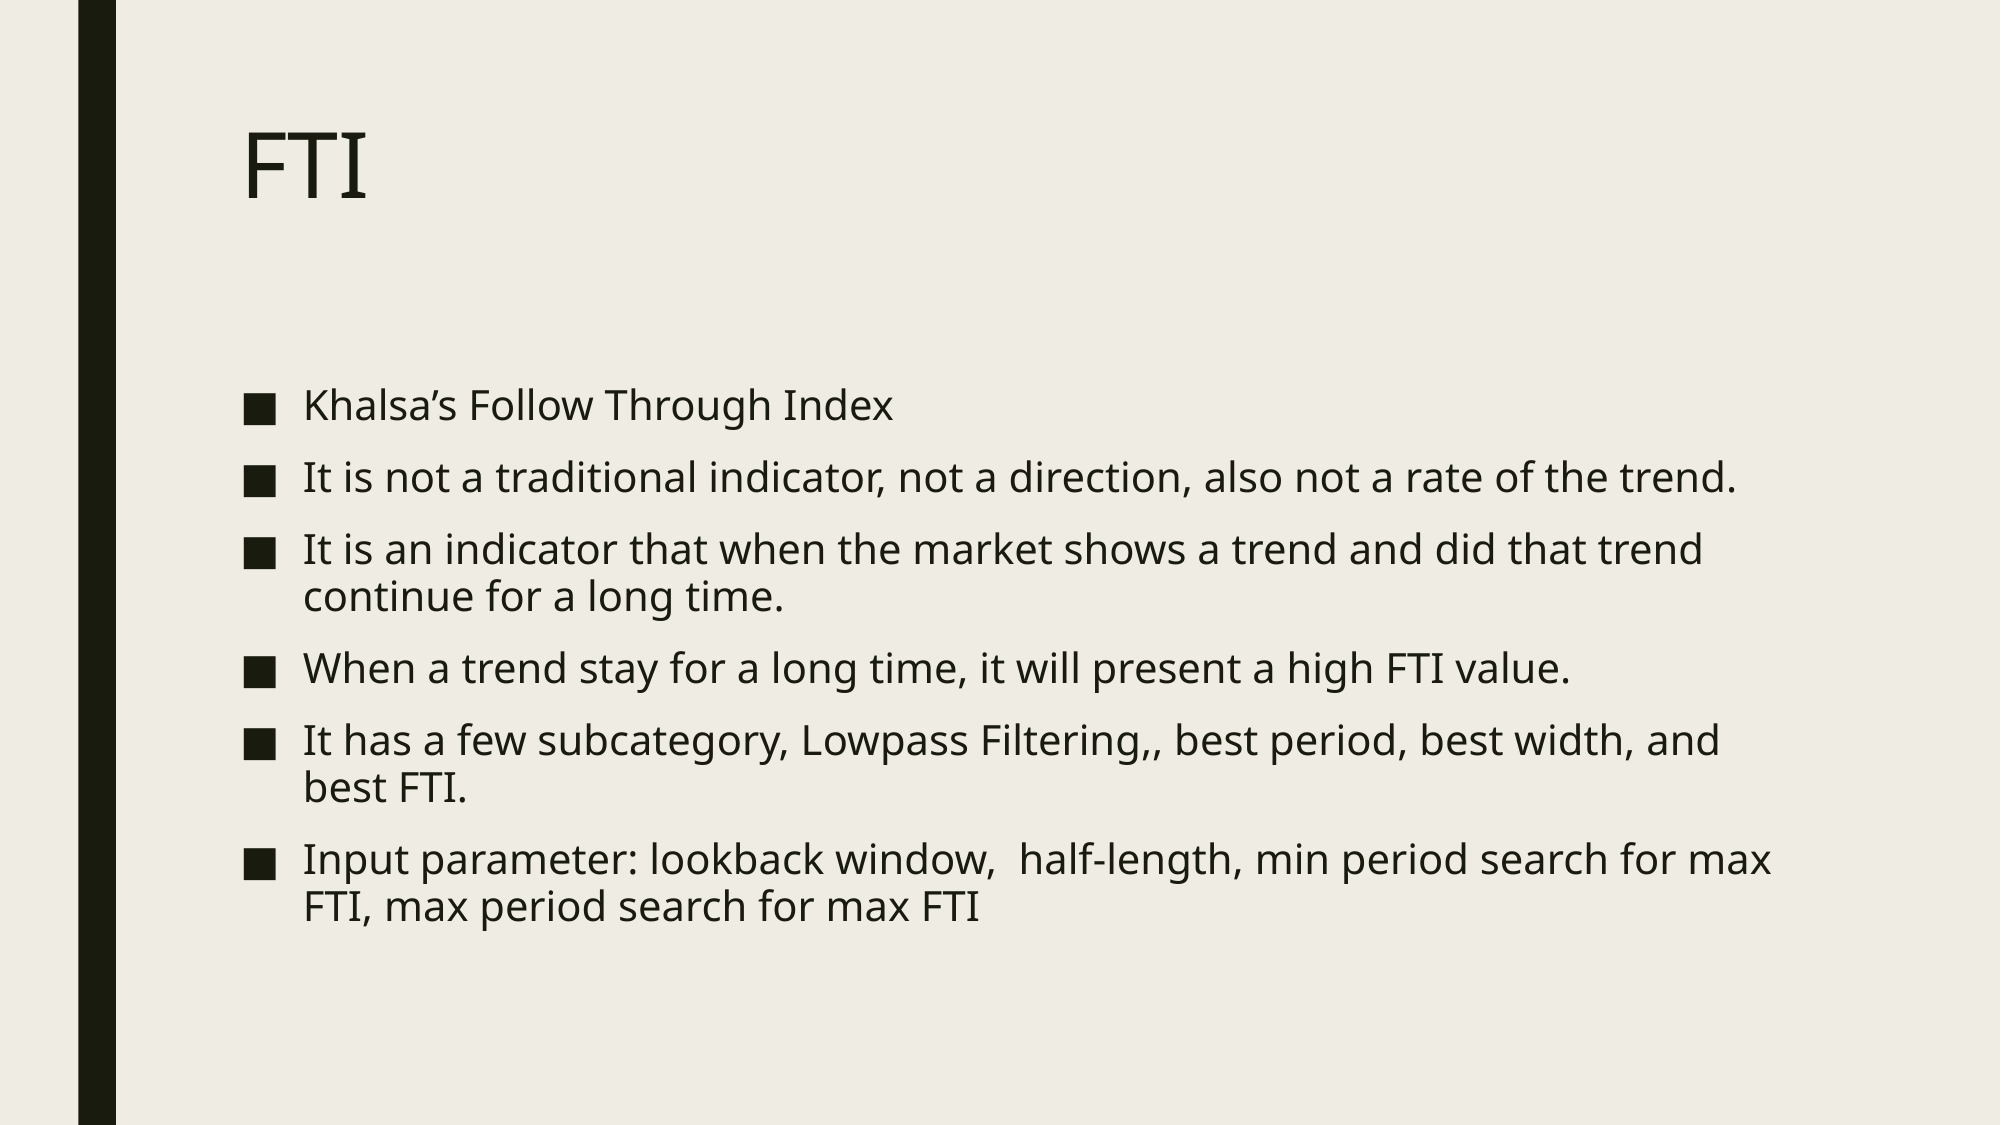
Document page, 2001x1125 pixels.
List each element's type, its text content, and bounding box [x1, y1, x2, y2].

title FTI [225, 112, 1800, 357]
list Khalsa’s Follow Through Index It is not a traditional indicator, not a direction, also not a rate of the trend. It is an indicator that when the market shows a trend and did that trend continue for a long time. When a trend stay for a long time, it will present a high FTI value. It has a few subcategory, Lowpass Filtering,, best period, best width, and best FTI. Input parameter: lookback window, half-length, min period search for max FTI, max period search for max FTI [225, 375, 1800, 963]
